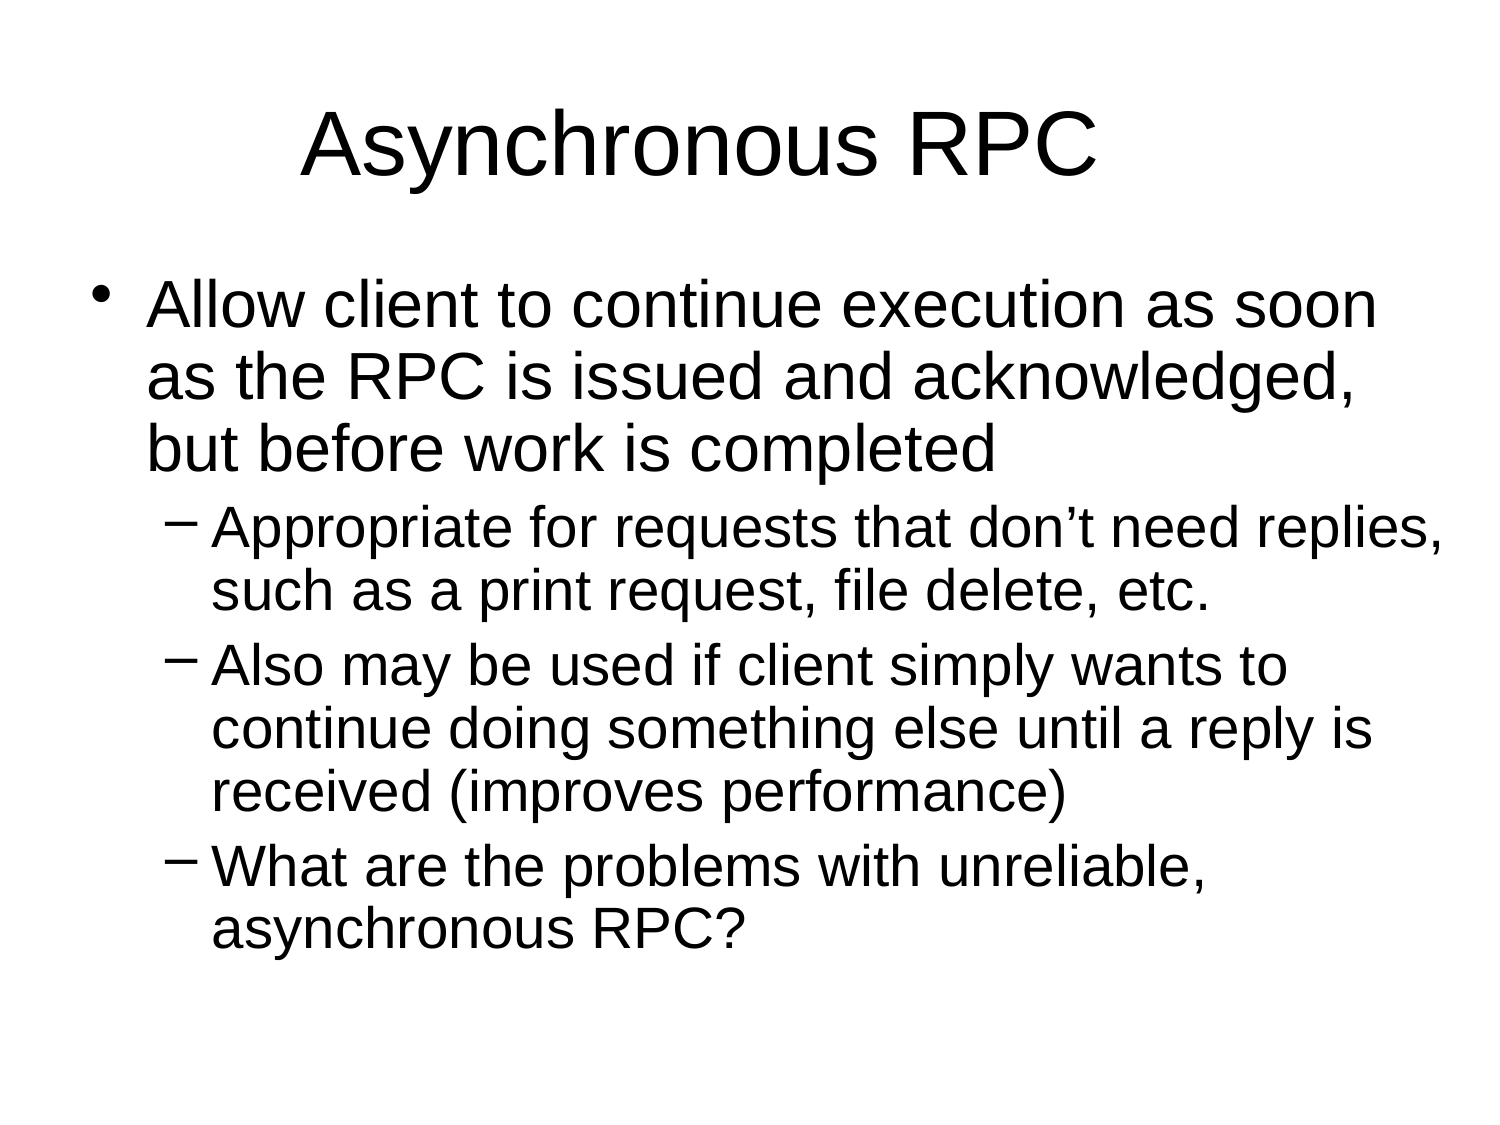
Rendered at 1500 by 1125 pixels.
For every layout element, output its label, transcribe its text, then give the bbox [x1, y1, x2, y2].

title Asynchronous RPC [74, 44, 1426, 233]
list Allow client to continue execution as soon as the RPC is issued and acknowledged, but before work is completed Appropriate for requests that don’t need replies, such as a print request, file delete, etc. Also may be used if client simply wants to continue doing something else until a reply is received (improves performance) What are the problems with unreliable, asynchronous RPC? [74, 262, 1463, 1006]
